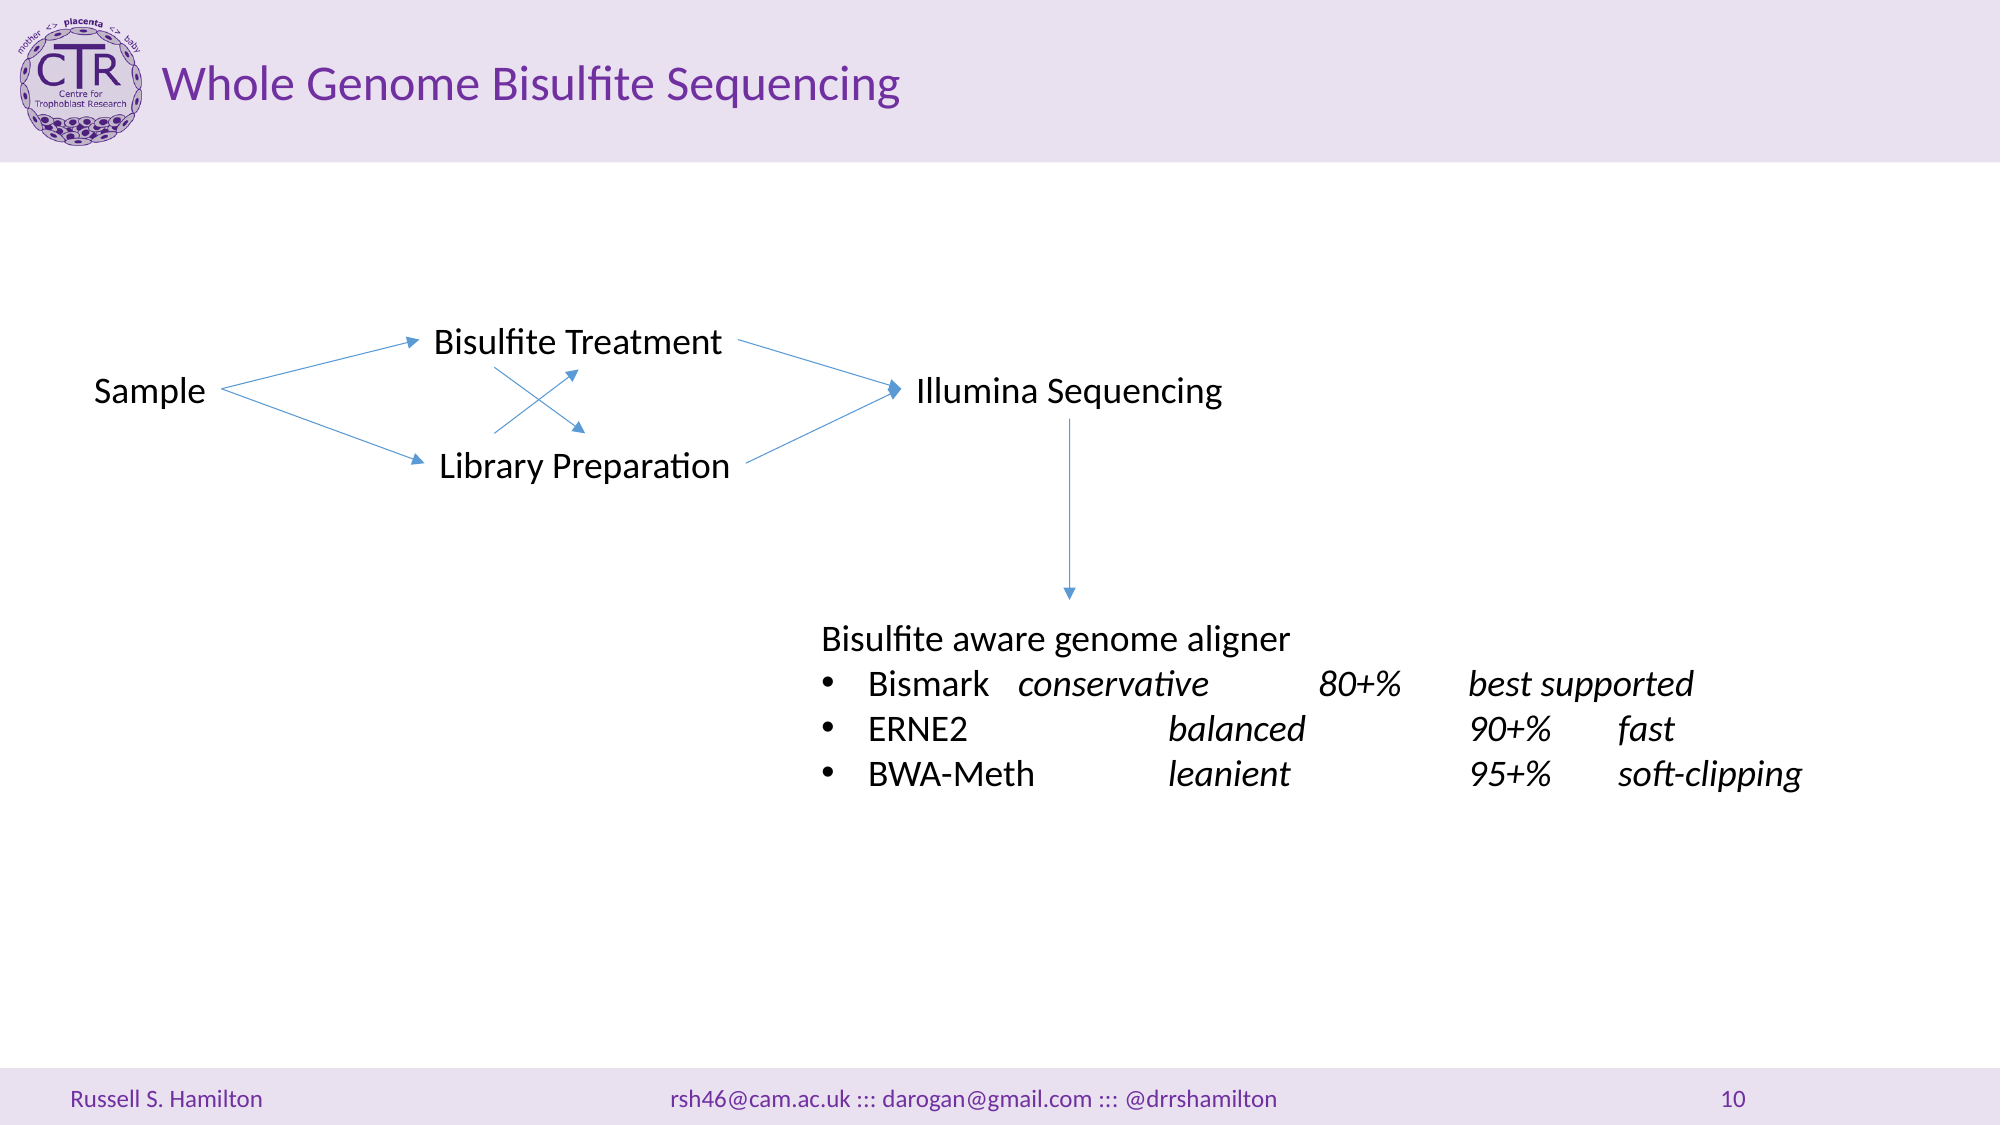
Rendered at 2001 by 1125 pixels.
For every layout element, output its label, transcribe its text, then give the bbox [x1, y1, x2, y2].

text_box Whole Genome Bisulfite Sequencing [146, 43, 916, 118]
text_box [222, 389, 423, 464]
text_box Bisulfite Treatment [419, 309, 739, 370]
text_box Library Preparation [424, 433, 746, 494]
picture [11, 16, 146, 146]
text_box Bisulfite aware genome aligner Bismark conservative 80+% best supported ERNE2 balanced 90+% fast BWA-Meth leanient 95+% soft-clipping [806, 606, 1819, 802]
text_box [0, 0, 2000, 163]
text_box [747, 389, 900, 464]
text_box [739, 340, 900, 390]
text_box Sample [79, 358, 222, 419]
text_box Illumina Sequencing [901, 358, 1238, 419]
text_box Russell S. Hamilton rsh46@cam.ac.uk ::: darogan@gmail.com ::: @drrshamilton 10 [55, 1074, 1910, 1120]
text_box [222, 340, 418, 389]
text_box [494, 367, 586, 434]
text_box [0, 1067, 2000, 1125]
